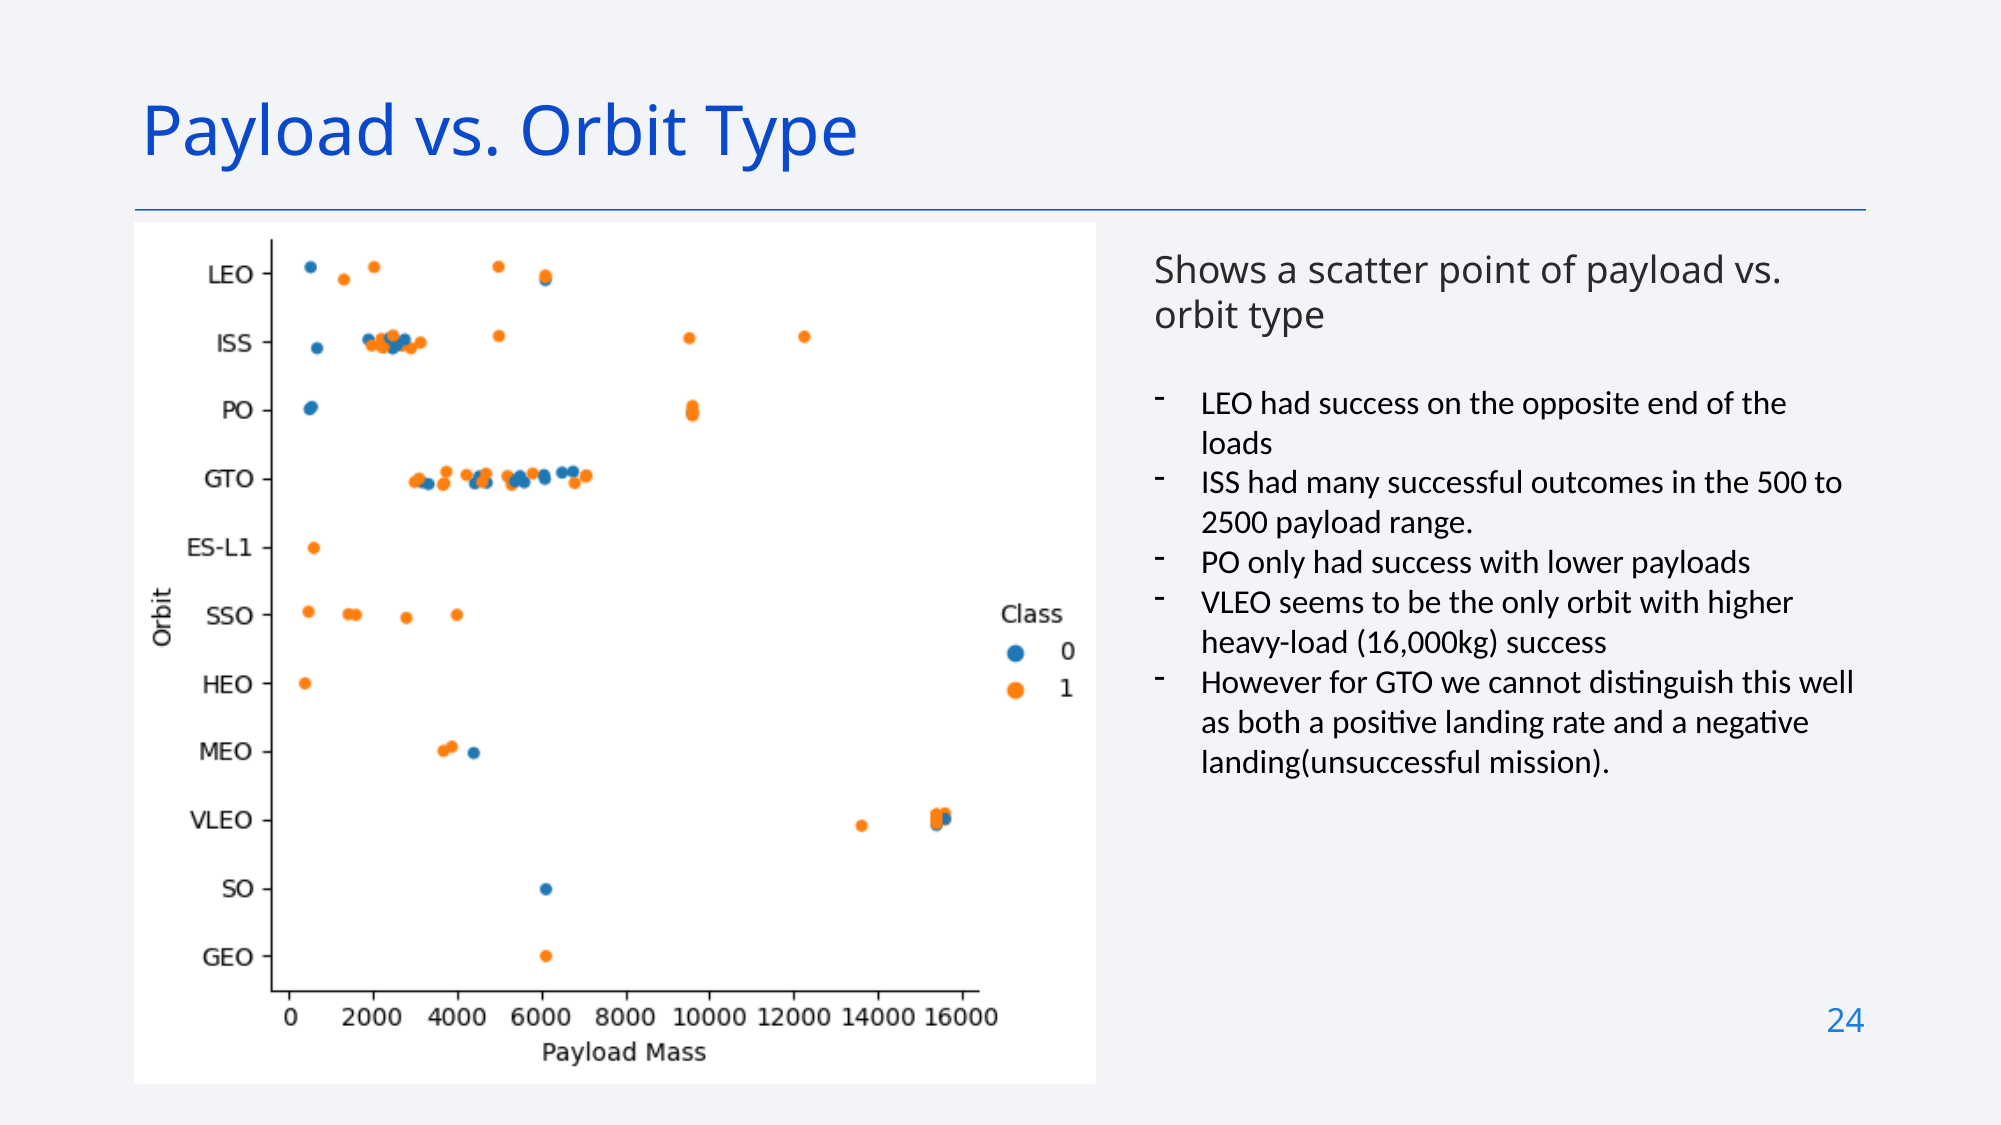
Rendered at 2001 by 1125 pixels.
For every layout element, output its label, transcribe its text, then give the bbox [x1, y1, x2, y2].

slide_number 24 [1429, 988, 1880, 1055]
text_box Payload vs. Orbit Type [126, 88, 1852, 179]
text_box Shows a scatter point of payload vs. orbit type LEO had success on the opposite end of the loads ISS had many successful outcomes in the 500 to 2500 payload range. PO only had success with lower payloads VLEO seems to be the only orbit with higher heavy-load (16,000kg) success However for GTO we cannot distinguish this well as both a positive landing rate and a negative landing(unsuccessful mission). [1139, 238, 1880, 788]
picture [0, 0, 2001, 1125]
